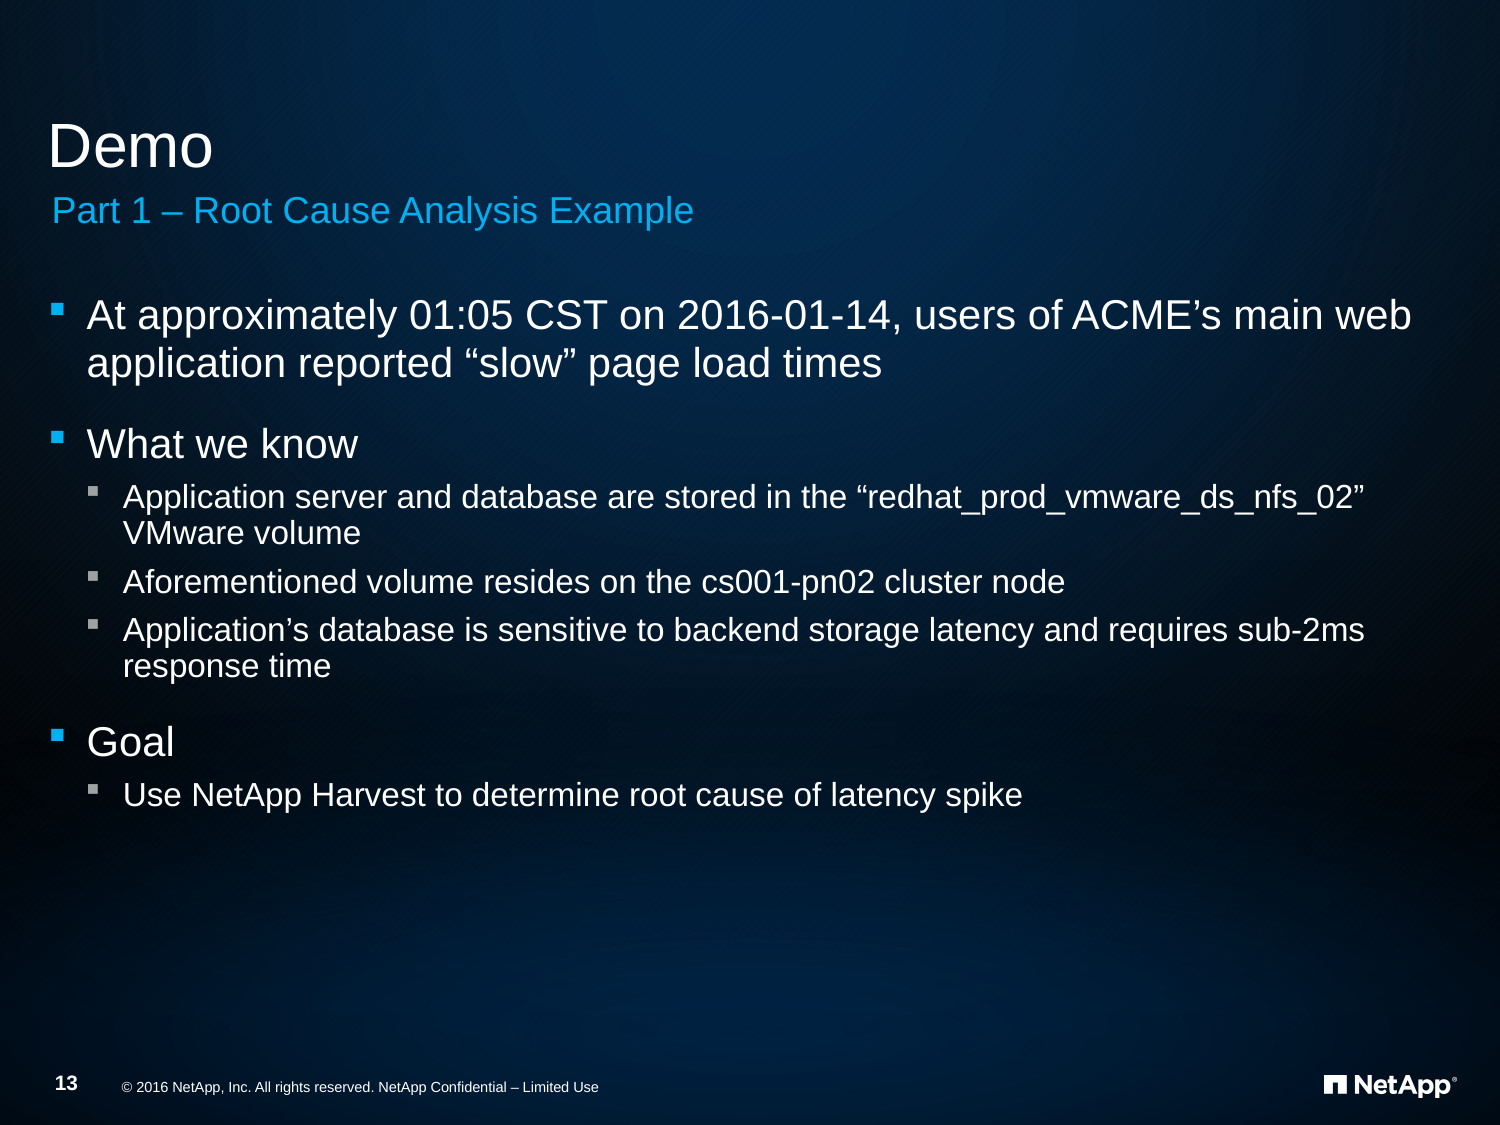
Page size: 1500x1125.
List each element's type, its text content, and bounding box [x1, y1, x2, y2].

picture [0, 0, 1500, 1125]
title Demo [33, 38, 1440, 187]
footer © 2016 NetApp, Inc. All rights reserved. NetApp Confidential – Limited Use [118, 1063, 912, 1103]
slide_number 13 [39, 1059, 118, 1103]
list At approximately 01:05 CST on 2016-01-14, users of ACME’s main web application reported “slow” page load times What we know Application server and database are stored in the “redhat_prod_vmware_ds_nfs_02” VMware volume Aforementioned volume resides on the cs001-pn02 cluster node Application’s database is sensitive to backend storage latency and requires sub-2ms response time Goal Use NetApp Harvest to determine root cause of latency spike [33, 284, 1440, 1020]
list Part 1 – Root Cause Analysis Example [36, 181, 1439, 248]
